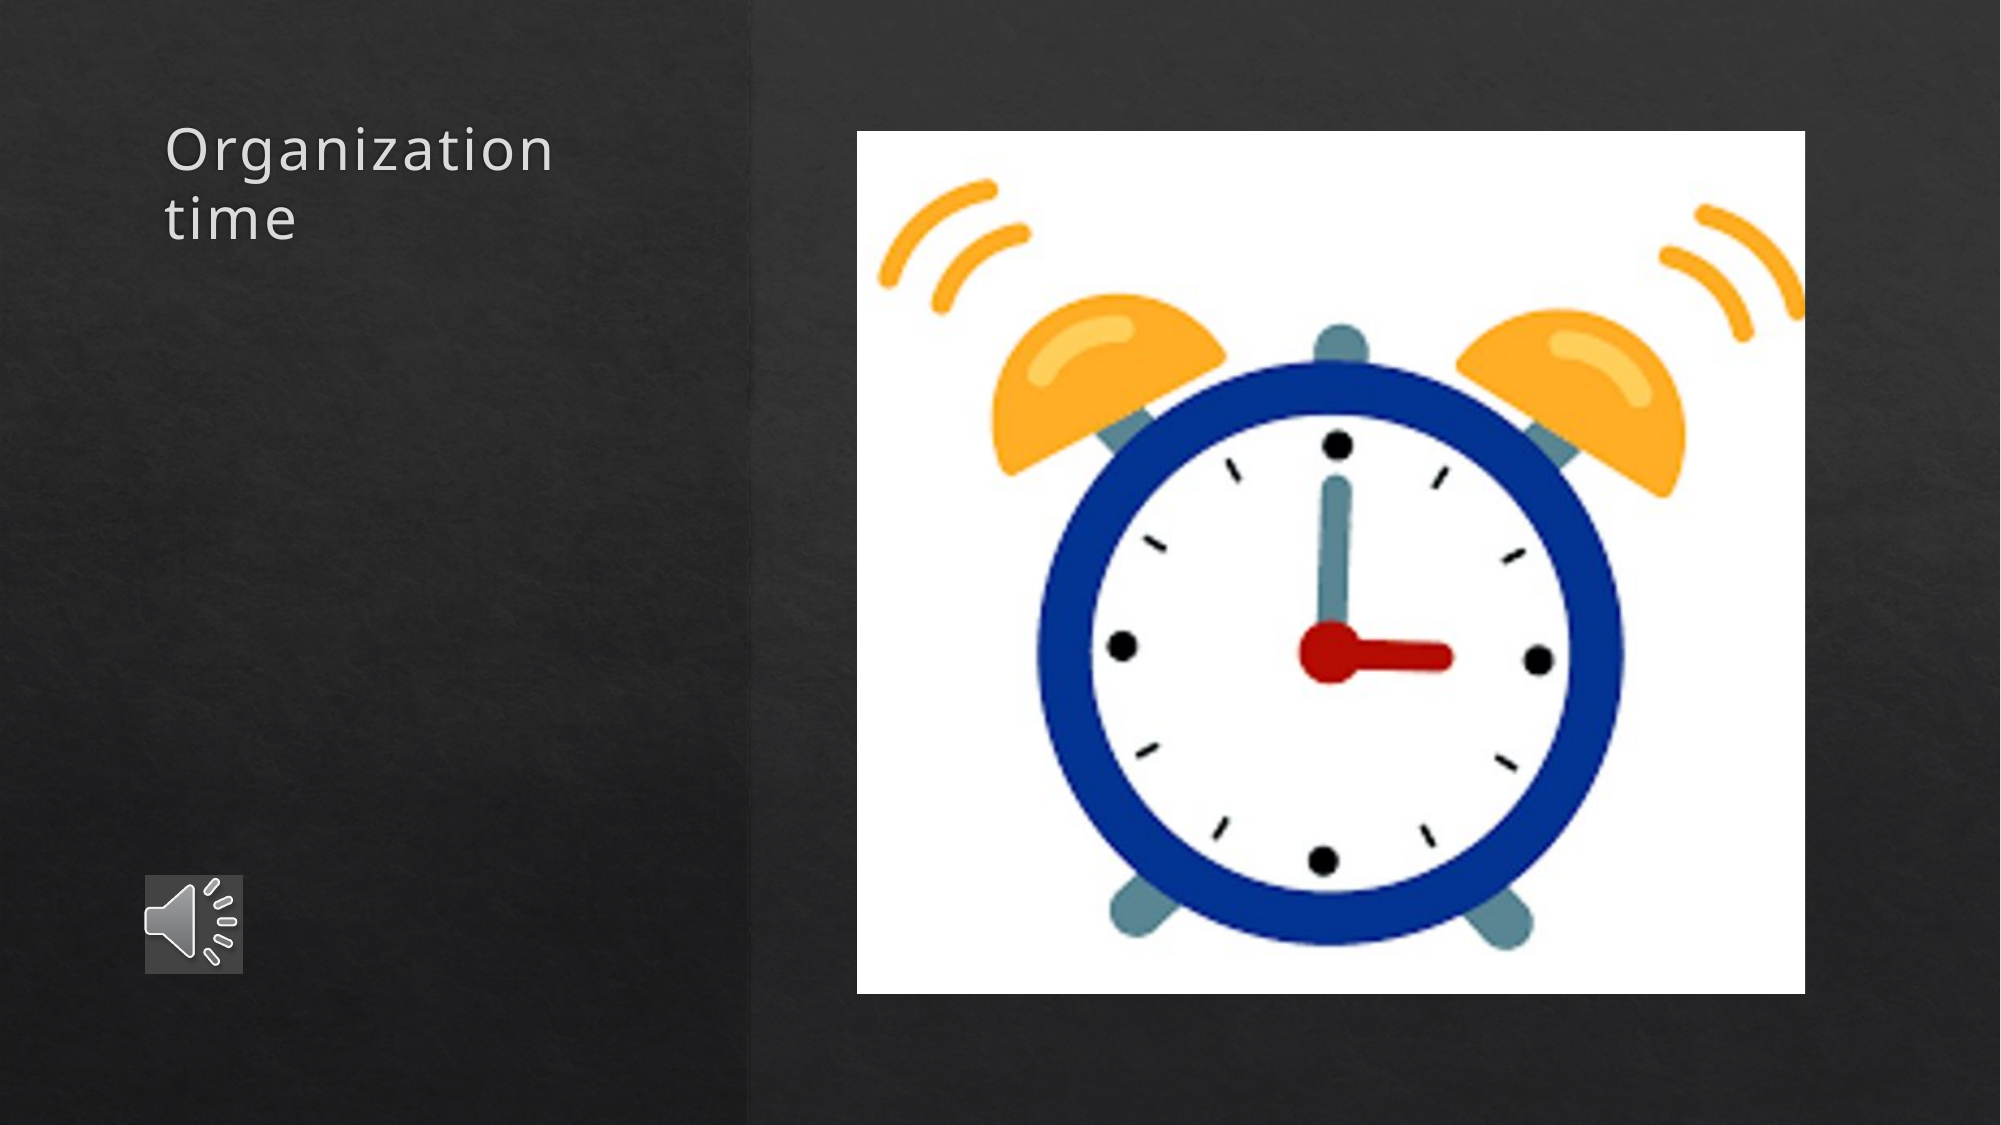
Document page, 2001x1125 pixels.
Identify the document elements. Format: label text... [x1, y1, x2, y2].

picture [746, 0, 2000, 1125]
title Organization time [149, 99, 655, 260]
picture [143, 874, 245, 975]
